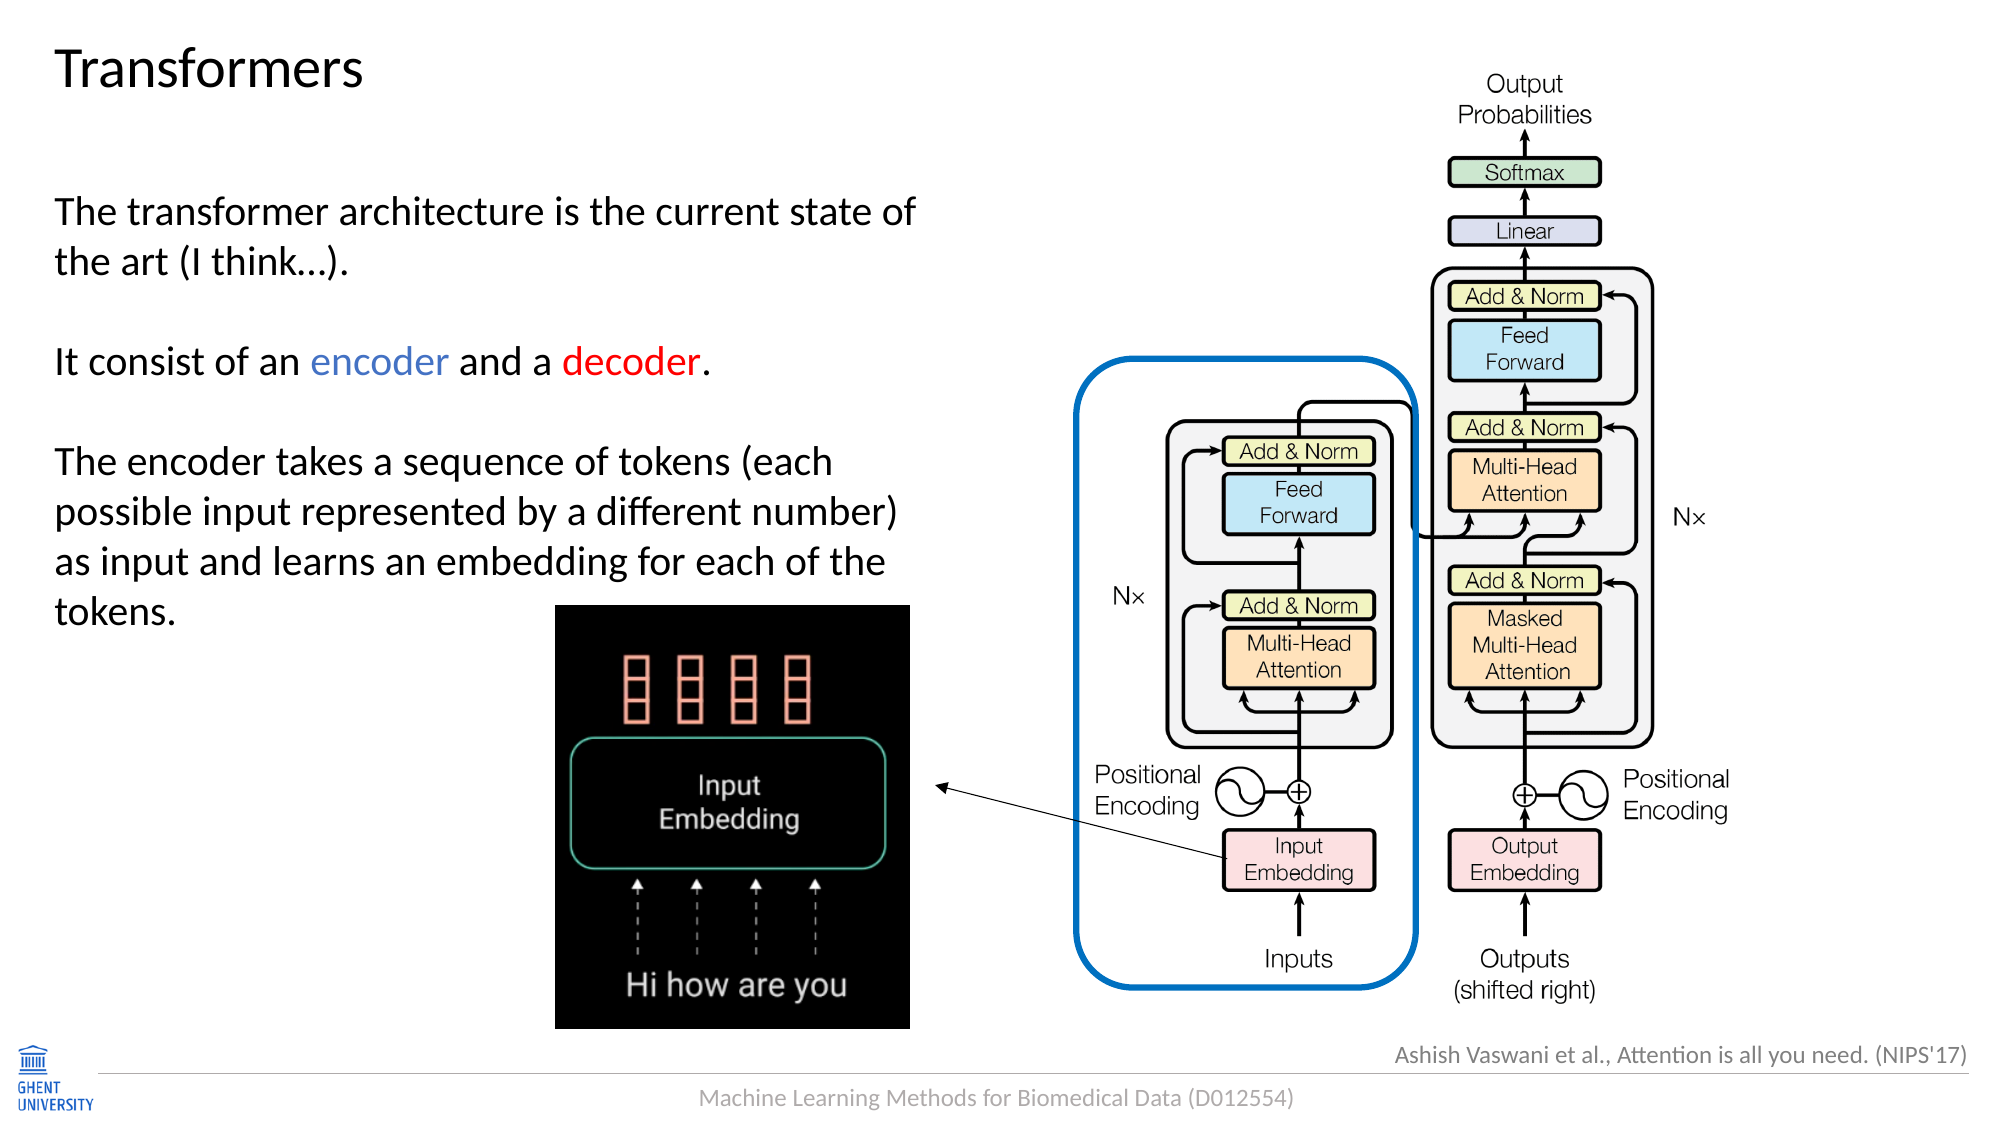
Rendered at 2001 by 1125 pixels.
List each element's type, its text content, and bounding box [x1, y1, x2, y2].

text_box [934, 784, 1228, 859]
picture [10, 1031, 101, 1118]
text_box Machine Learning Methods for Biomedical Data (D012554) [10, 1074, 1990, 1120]
picture [555, 605, 910, 1029]
text_box Transformers [39, 21, 1967, 107]
picture [1063, 44, 1760, 1026]
text_box The transformer architecture is the current state of the art (I think…). It consist of an encoder and a decoder. The encoder takes a sequence of tokens (each possible input represented by a different number) as input and learns an embedding for each of the tokens. [39, 176, 945, 742]
text_box Ashish Vaswani et al., Attention is all you need. (NIPS'17) [139, 1031, 1990, 1074]
